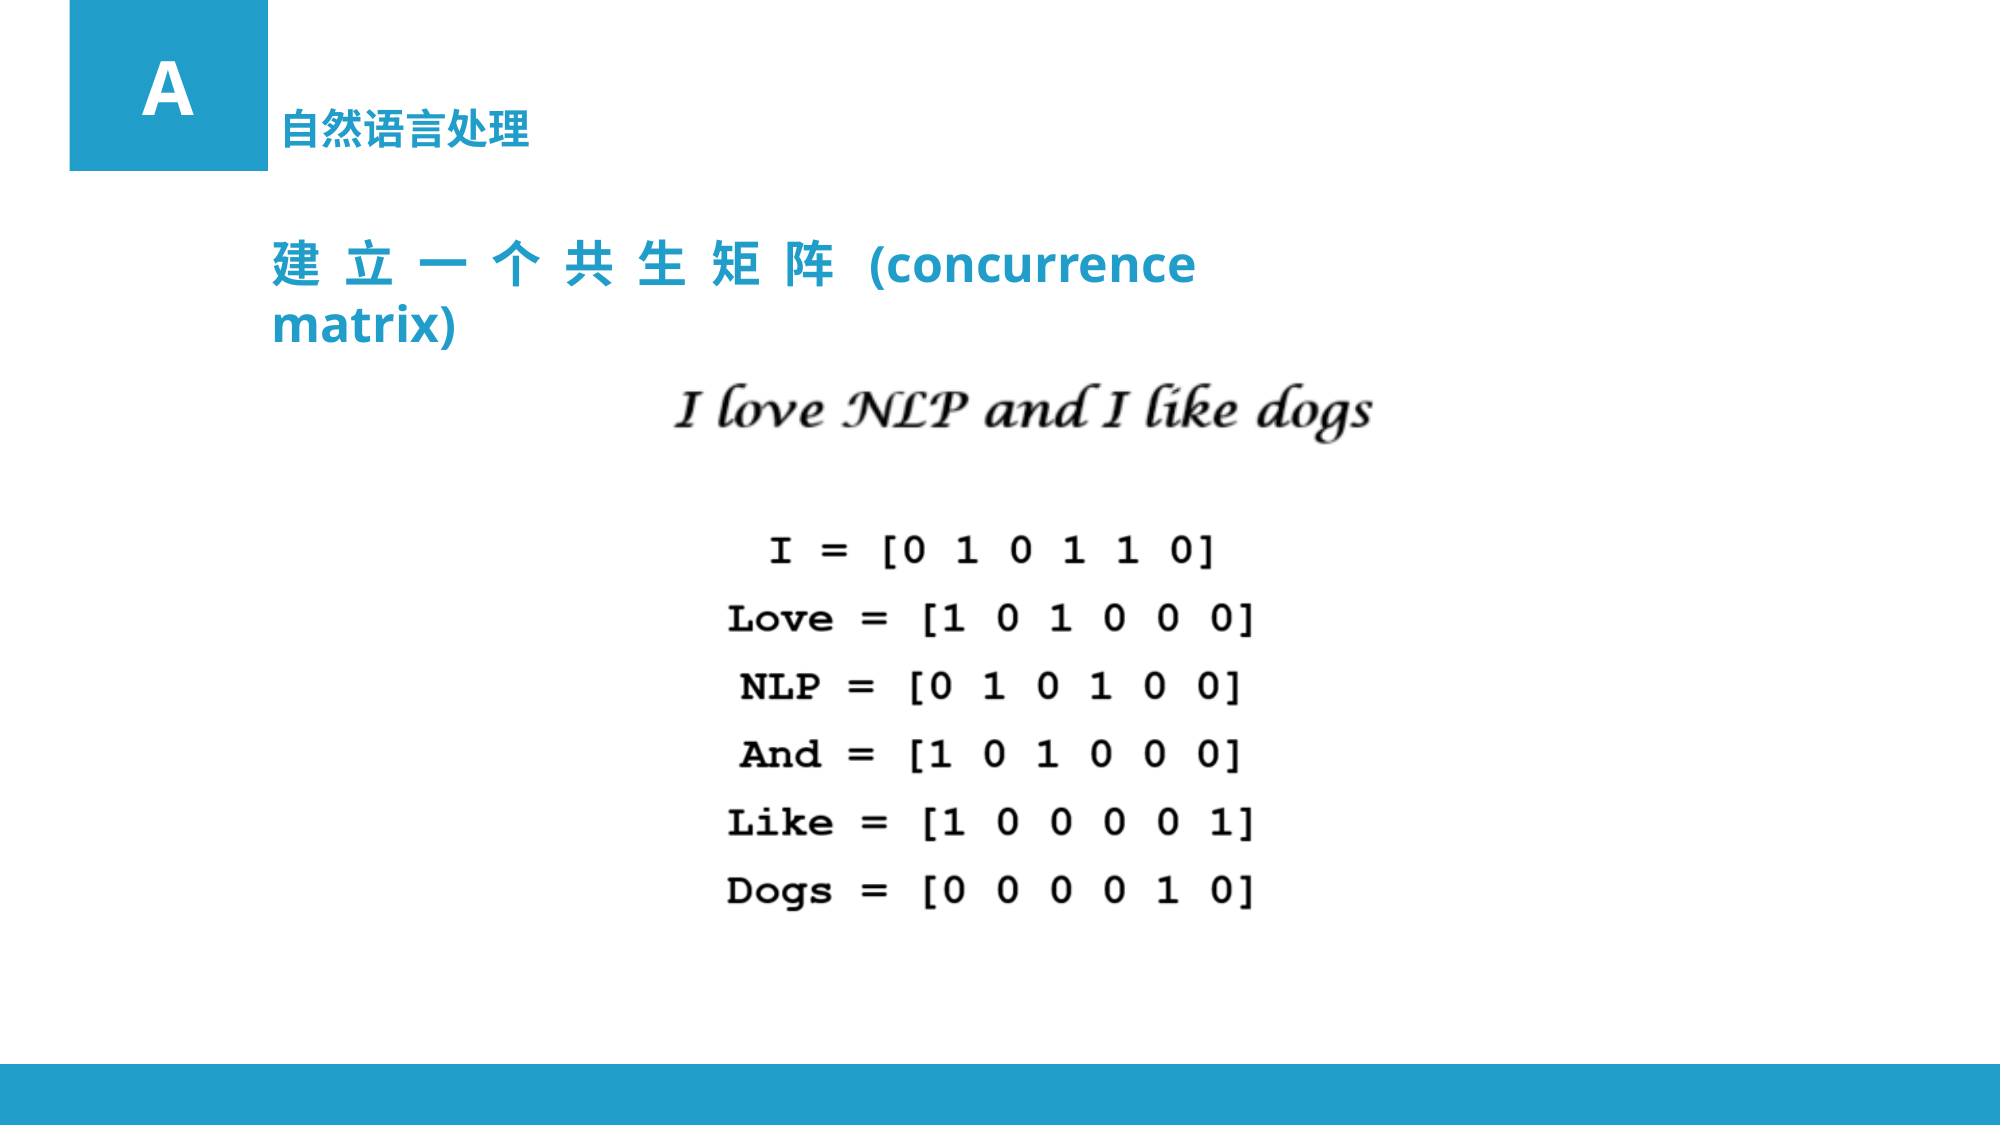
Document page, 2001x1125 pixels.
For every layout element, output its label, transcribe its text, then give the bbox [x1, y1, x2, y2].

text_box A [135, 33, 203, 138]
text_box 自然语言处理 [272, 95, 539, 161]
text_box [69, 0, 268, 171]
text_box 建立一个共生矩阵(concurrence matrix) [263, 225, 1205, 301]
picture [374, 365, 1626, 456]
picture [597, 510, 1403, 926]
